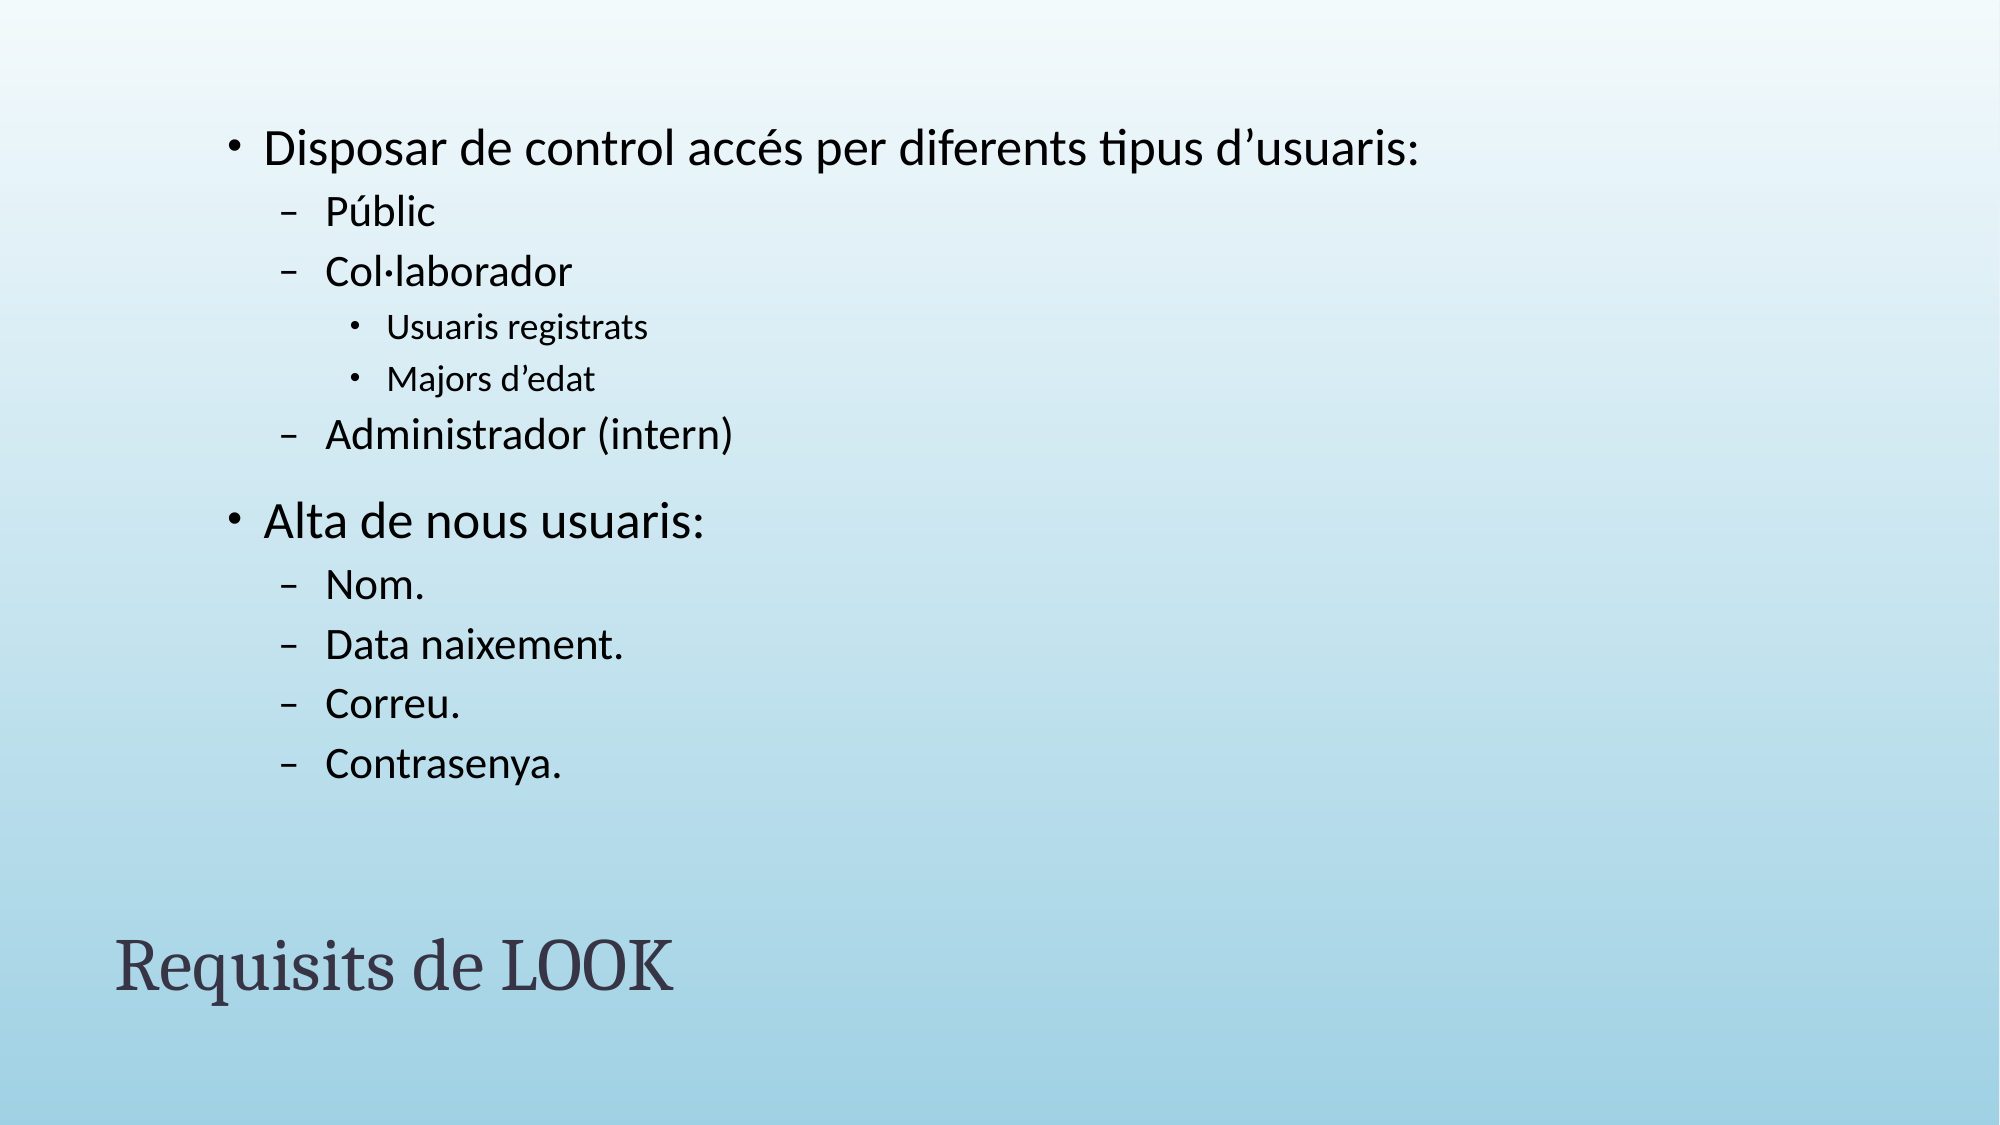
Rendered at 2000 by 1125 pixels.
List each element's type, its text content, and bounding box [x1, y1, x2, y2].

list Disposar de control accés per diferents tipus d’usuaris: Públic Col·laborador Usuaris registrats Majors d’edat Administrador (intern) Alta de nous usuaris: Nom. Data naixement. Correu. Contrasenya. [212, 112, 1900, 800]
title Requisits de LOOK [99, 837, 1900, 1013]
